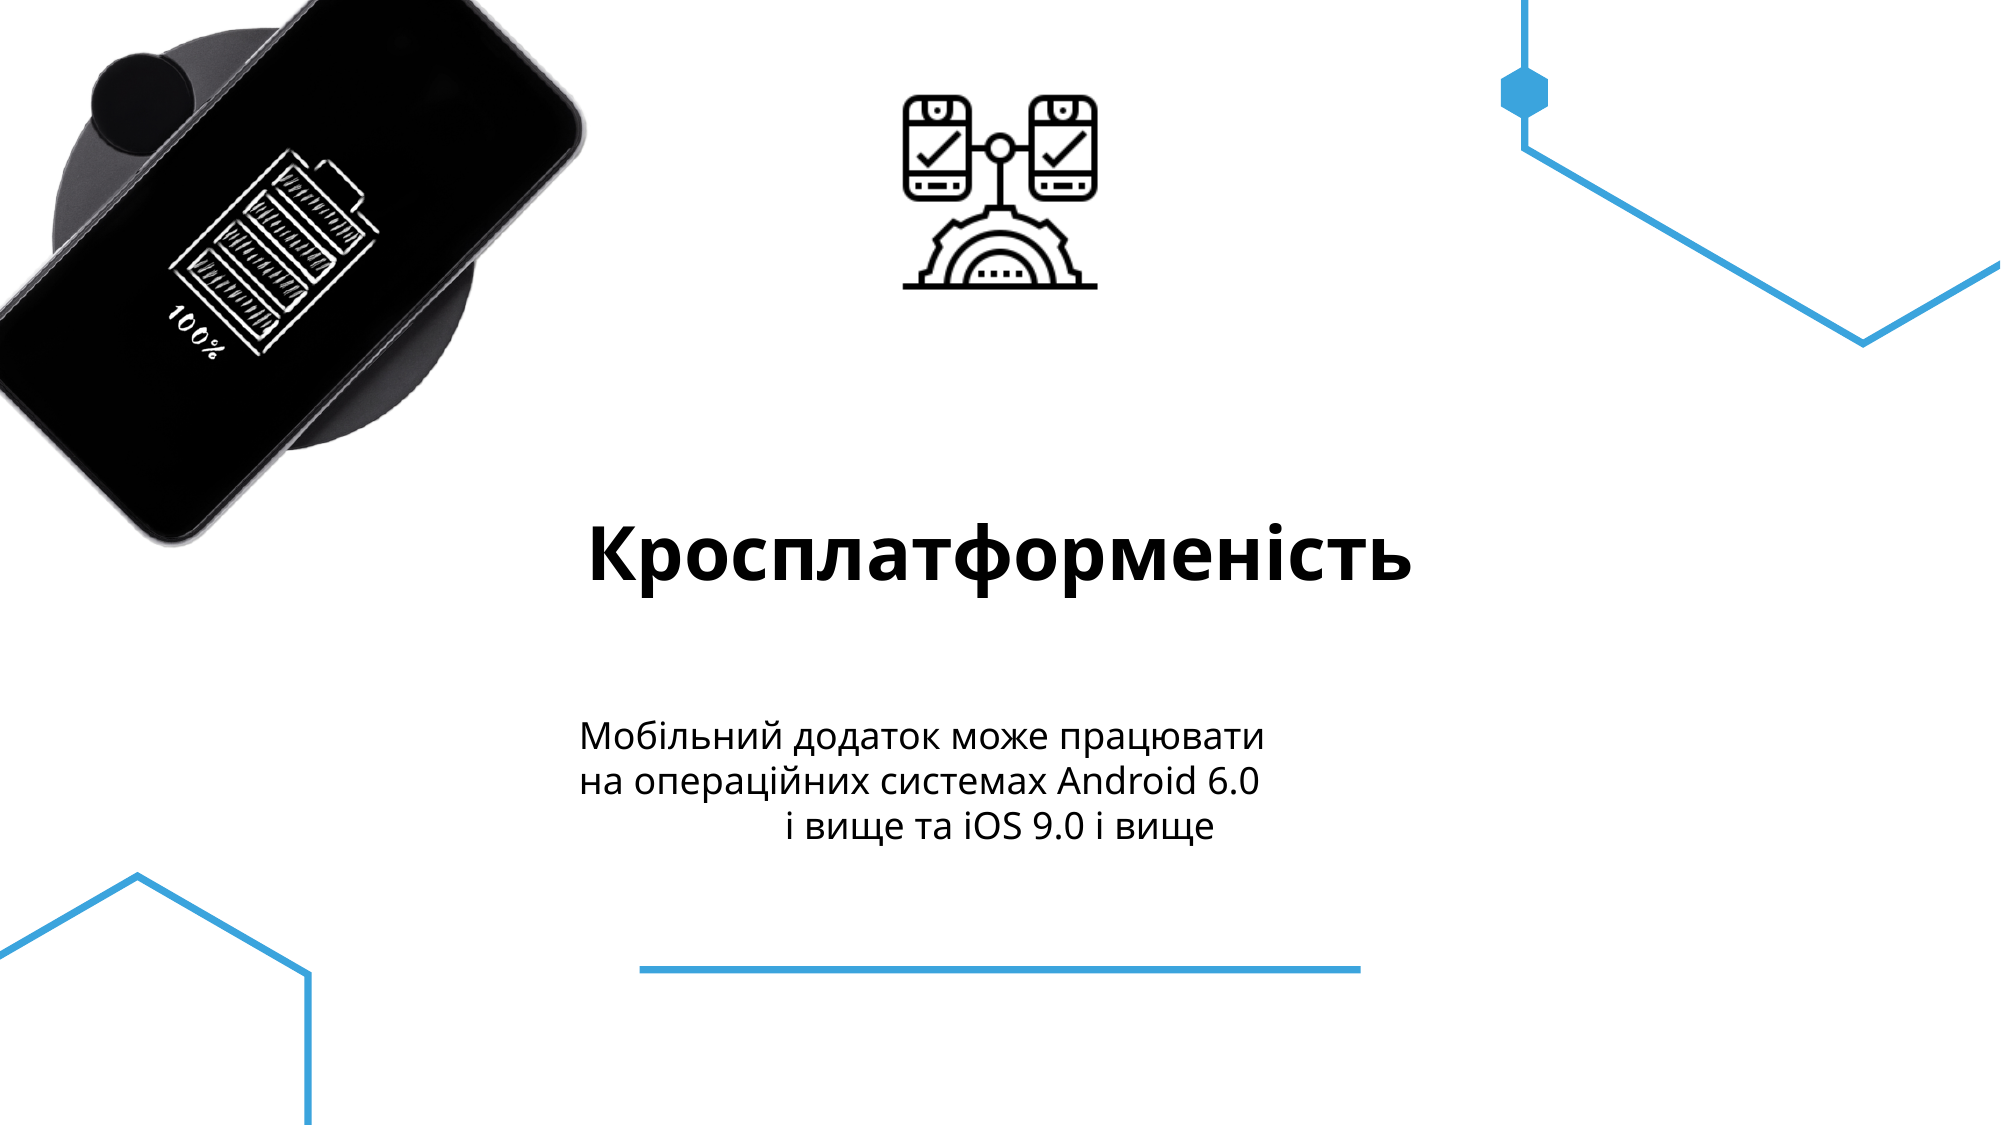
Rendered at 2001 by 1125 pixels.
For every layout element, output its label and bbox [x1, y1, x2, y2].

picture [0, 0, 597, 554]
text_box [0, 0, 2001, 1125]
picture [899, 92, 1101, 294]
